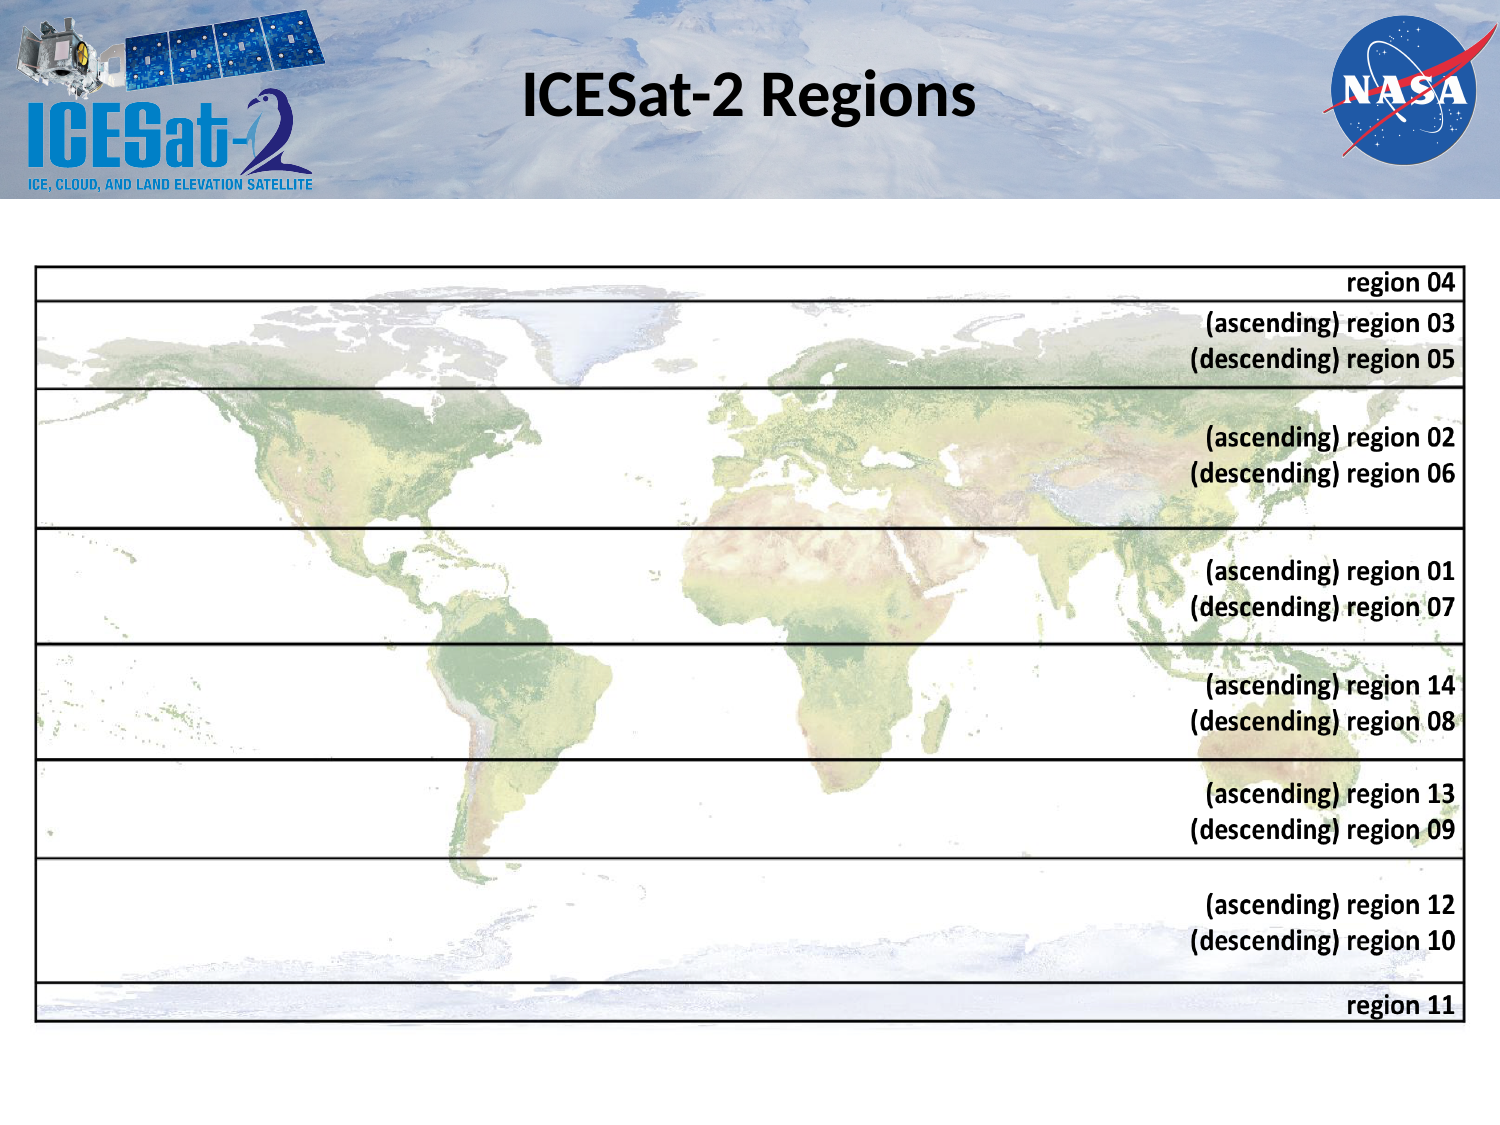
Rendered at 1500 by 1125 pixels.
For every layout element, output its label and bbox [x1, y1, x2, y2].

text_box [0, 0, 1500, 199]
picture [0, 242, 1499, 1039]
